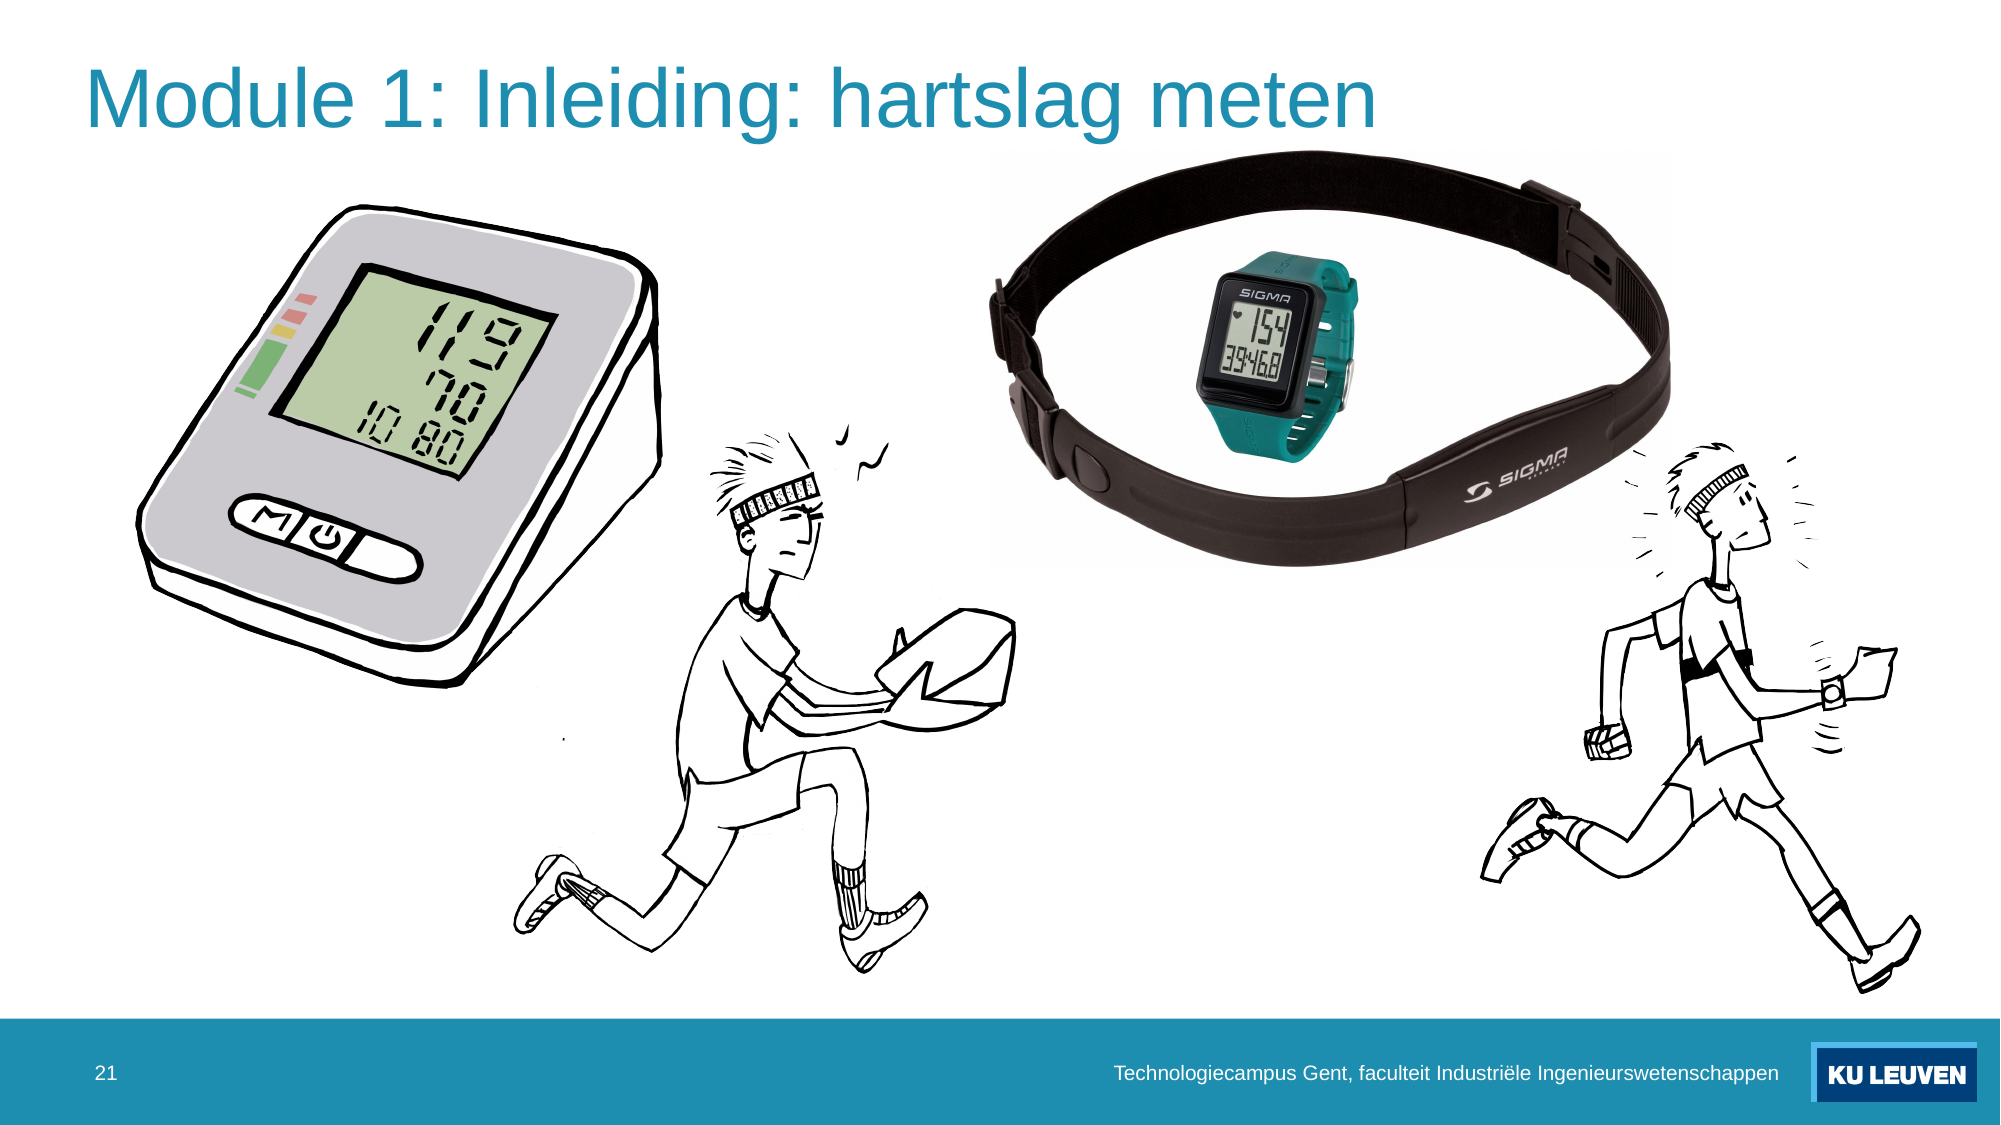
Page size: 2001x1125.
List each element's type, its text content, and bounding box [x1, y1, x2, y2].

title Module 1: Inleiding: hartslag meten [84, 0, 1896, 189]
footer Technologiecampus Gent, faculteit Industriële Ingenieurswetenschappen [989, 1018, 1809, 1125]
slide_number 21 [94, 1018, 201, 1125]
picture [1811, 1042, 1977, 1102]
picture [989, 150, 1941, 997]
picture [135, 204, 663, 327]
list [135, 327, 1241, 1051]
